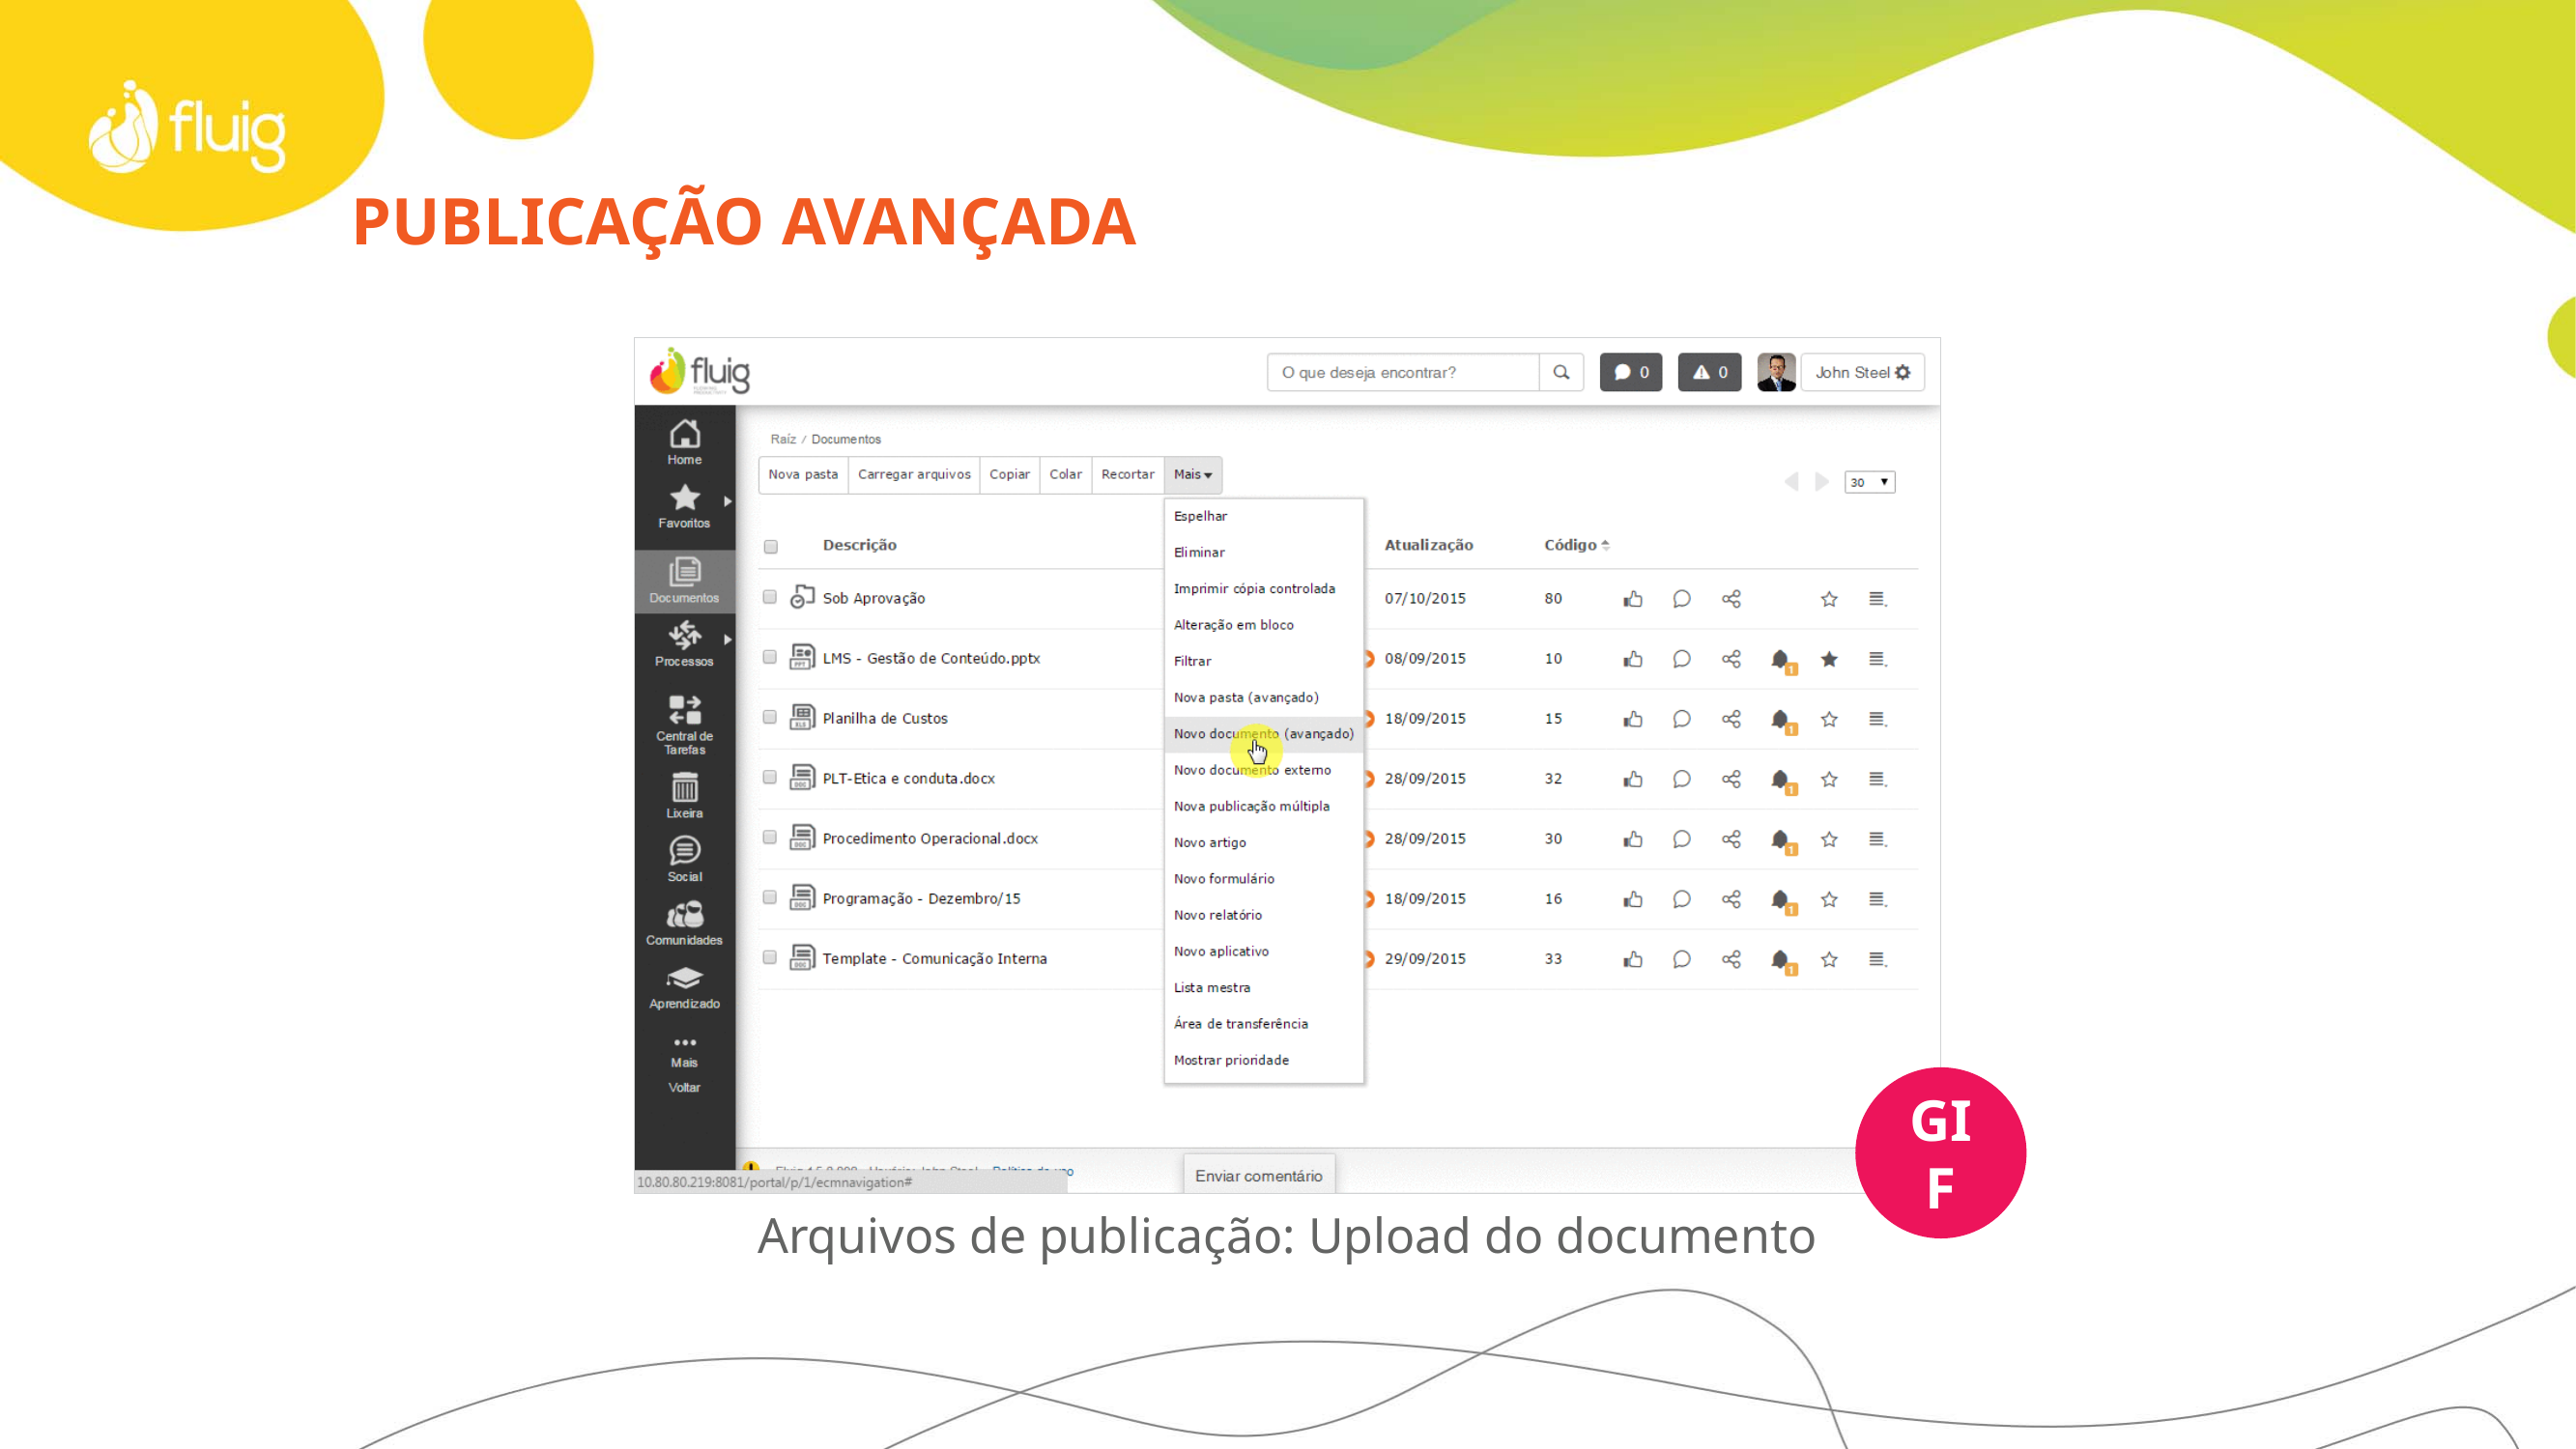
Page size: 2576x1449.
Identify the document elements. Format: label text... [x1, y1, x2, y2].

picture [0, 0, 2576, 1449]
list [634, 336, 1942, 1194]
title Publicação AVANÇADA [336, 173, 2352, 379]
text_box Arquivos de publicação: Upload do documento [677, 1200, 1899, 1270]
text_box GIF [1899, 1067, 2027, 1239]
